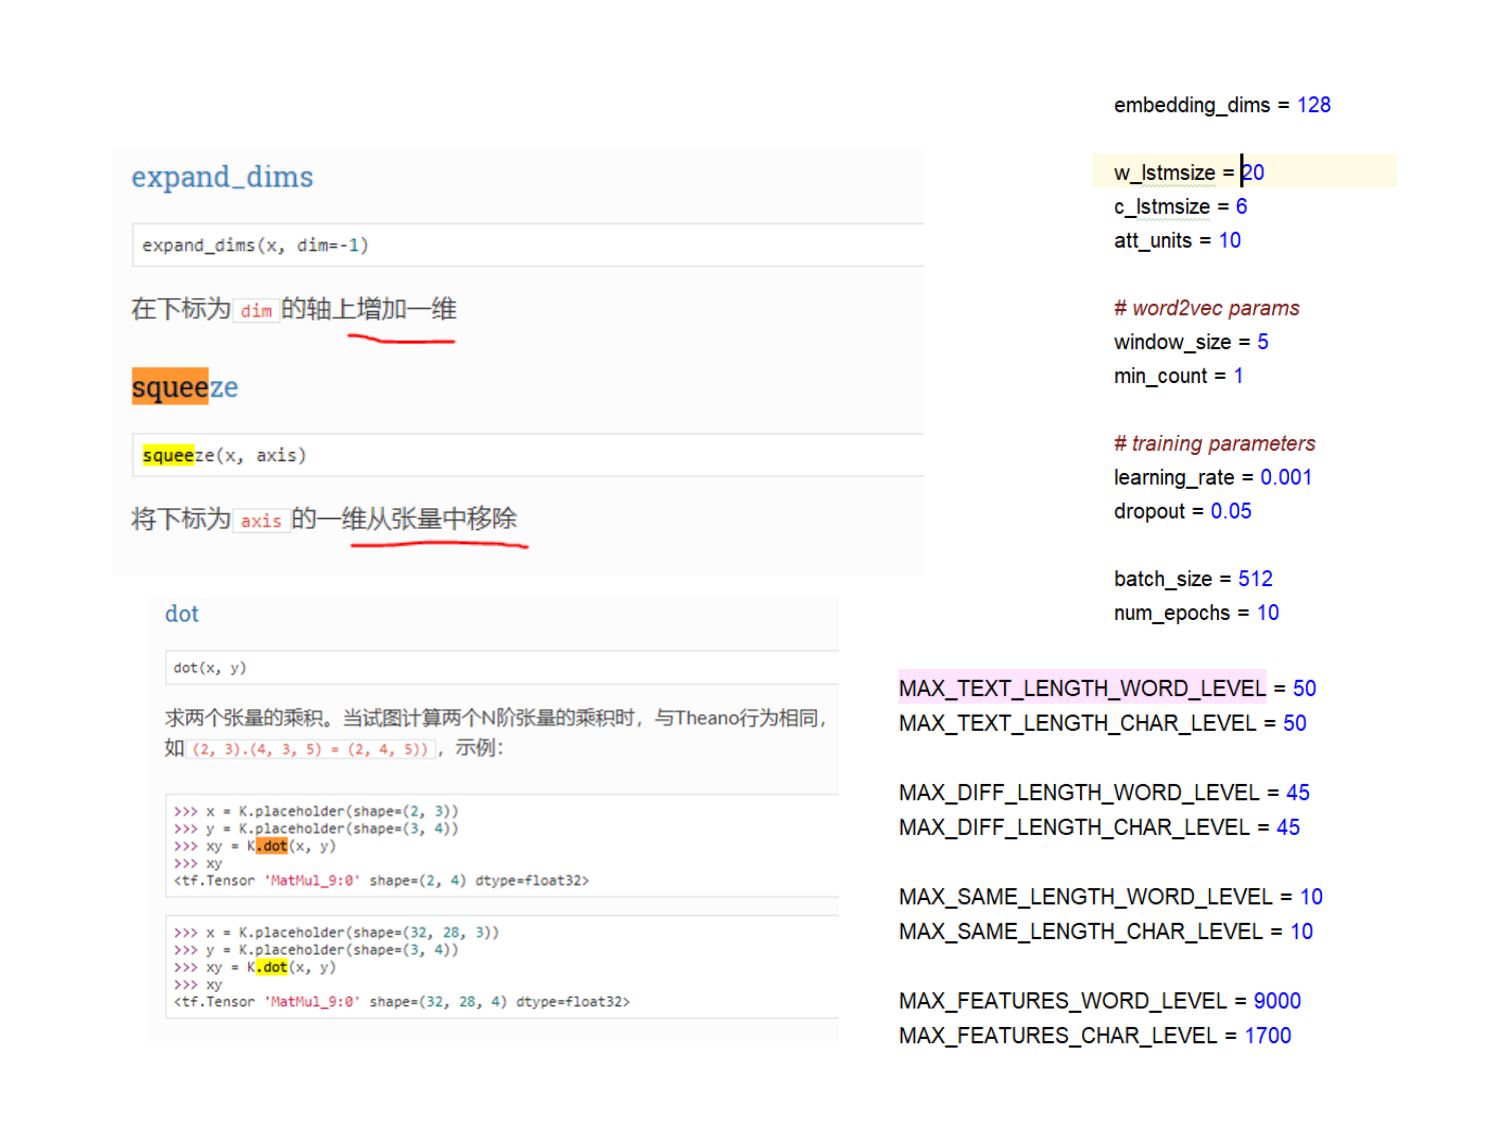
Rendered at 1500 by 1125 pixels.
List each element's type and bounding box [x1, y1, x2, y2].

picture [147, 597, 839, 1042]
list [111, 148, 924, 576]
picture [1092, 89, 1397, 638]
picture [890, 656, 1397, 1066]
